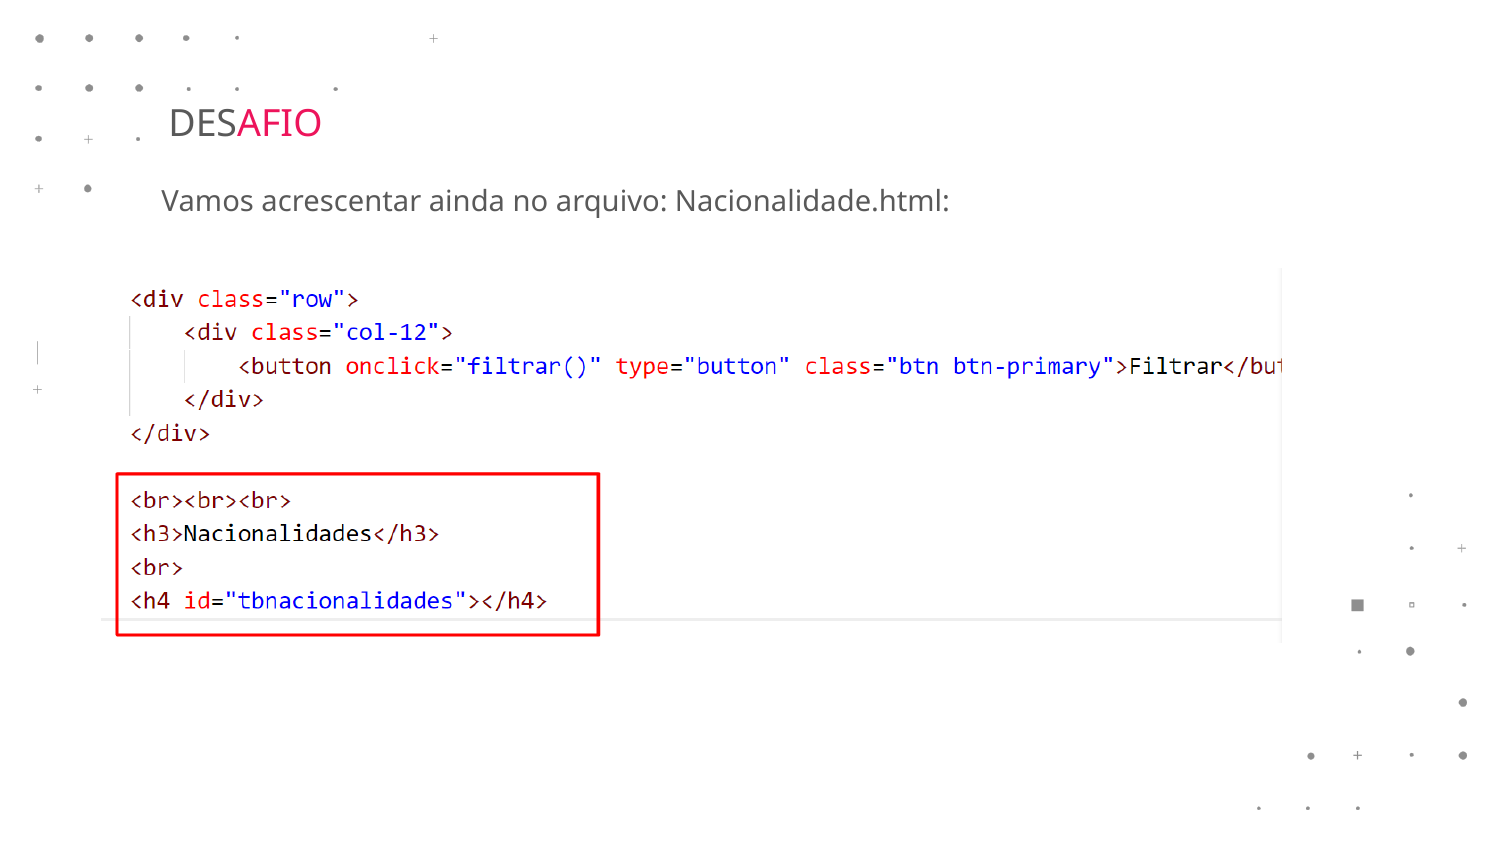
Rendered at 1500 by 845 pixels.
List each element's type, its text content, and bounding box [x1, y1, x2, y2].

text_box DESAFIO [153, 91, 1347, 151]
picture [33, 34, 1467, 810]
text_box Vamos acrescentar ainda no arquivo: Nacionalidade.html: [146, 157, 1315, 693]
